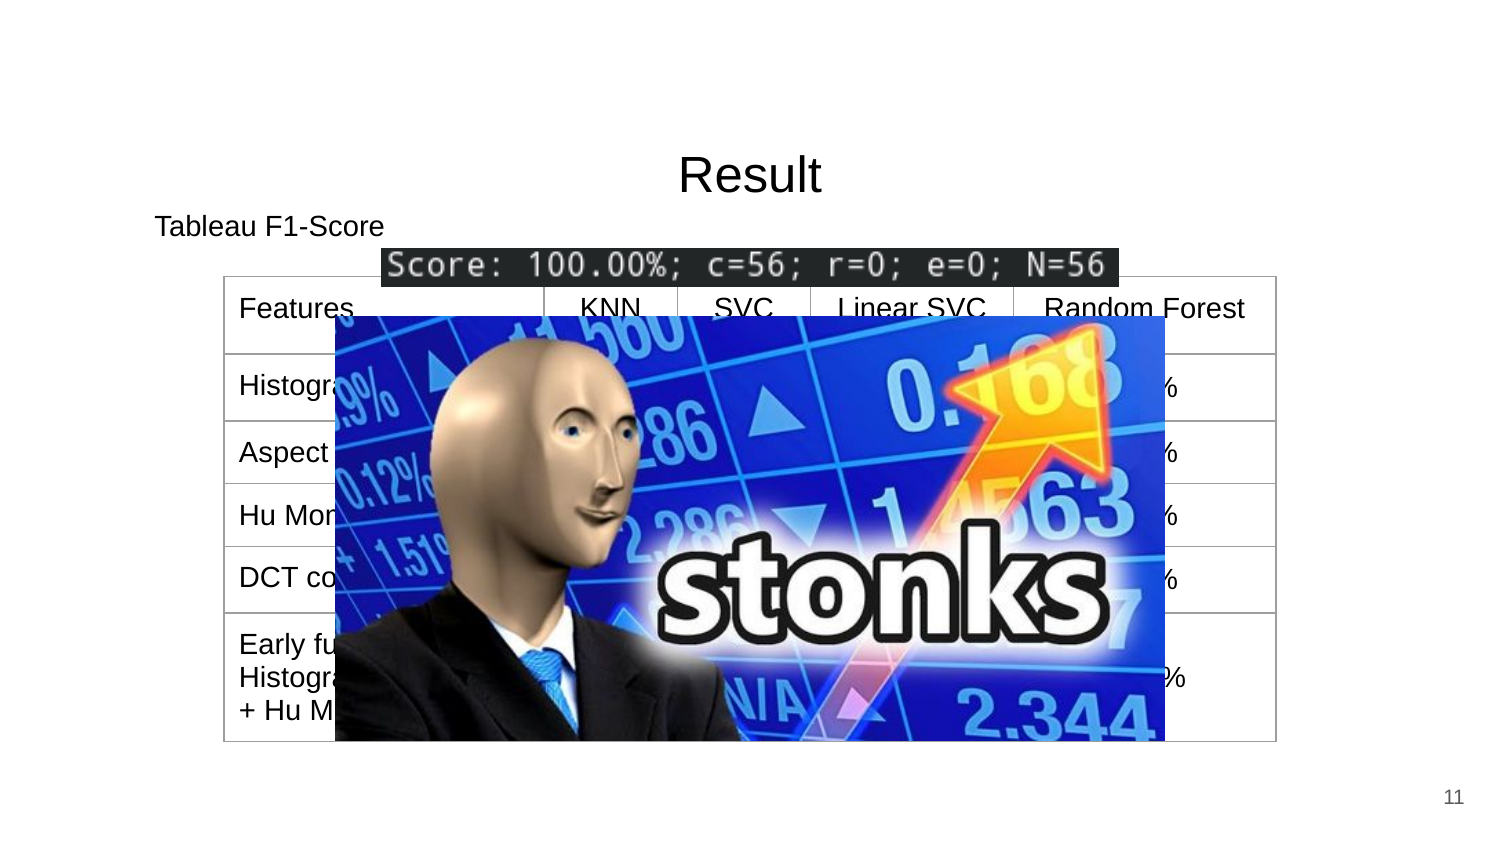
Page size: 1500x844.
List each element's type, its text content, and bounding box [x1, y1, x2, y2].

table_header Random Forest [1014, 277, 1275, 353]
table_cell 100 % [1168, 614, 1275, 741]
table_cell DCT coefficients [225, 547, 330, 612]
text_box Tableau F1-Score [139, 191, 487, 257]
table_cell Hu Moments [225, 484, 330, 546]
table_cell Early fusion: Histogramme couleur + Hu Moments [225, 614, 330, 741]
table_cell 49 % [1169, 547, 1275, 612]
table_header Features [225, 277, 543, 353]
table_cell 98 % [1169, 355, 1275, 420]
table_cell Aspect ratio [225, 422, 330, 483]
table_header KNN [545, 295, 677, 315]
table_cell 99 % [1169, 484, 1275, 546]
table_cell Histogramme couleur [225, 355, 330, 420]
slide_number ‹#› [1389, 764, 1480, 830]
table_cell 54 % [1169, 422, 1275, 483]
title Result [51, 17, 1449, 219]
picture [335, 316, 1165, 741]
picture [381, 248, 1119, 287]
table_header Linear SVC [811, 295, 1013, 315]
table_header SVC [678, 295, 810, 315]
